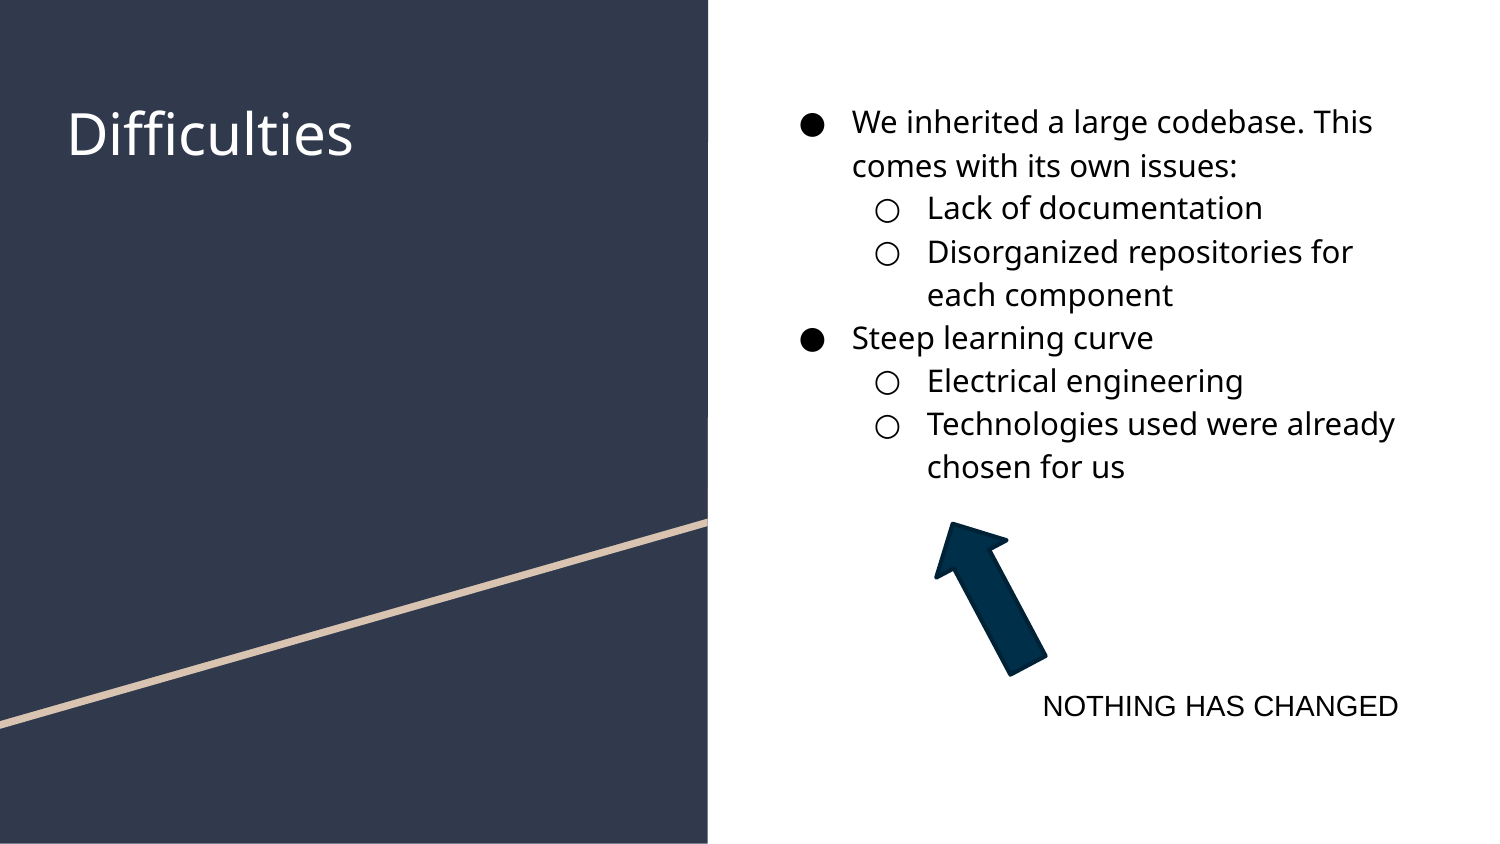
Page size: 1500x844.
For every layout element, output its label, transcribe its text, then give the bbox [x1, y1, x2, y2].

title Difficulties [51, 82, 660, 494]
text_box NOTHING HAS CHANGED [1027, 679, 1478, 730]
text_box [934, 521, 1048, 677]
list We inherited a large codebase. This comes with its own issues: Lack of documentation Disorganized repositories for each component Steep learning curve Electrical engineering Technologies used were already chosen for us [761, 82, 1446, 755]
